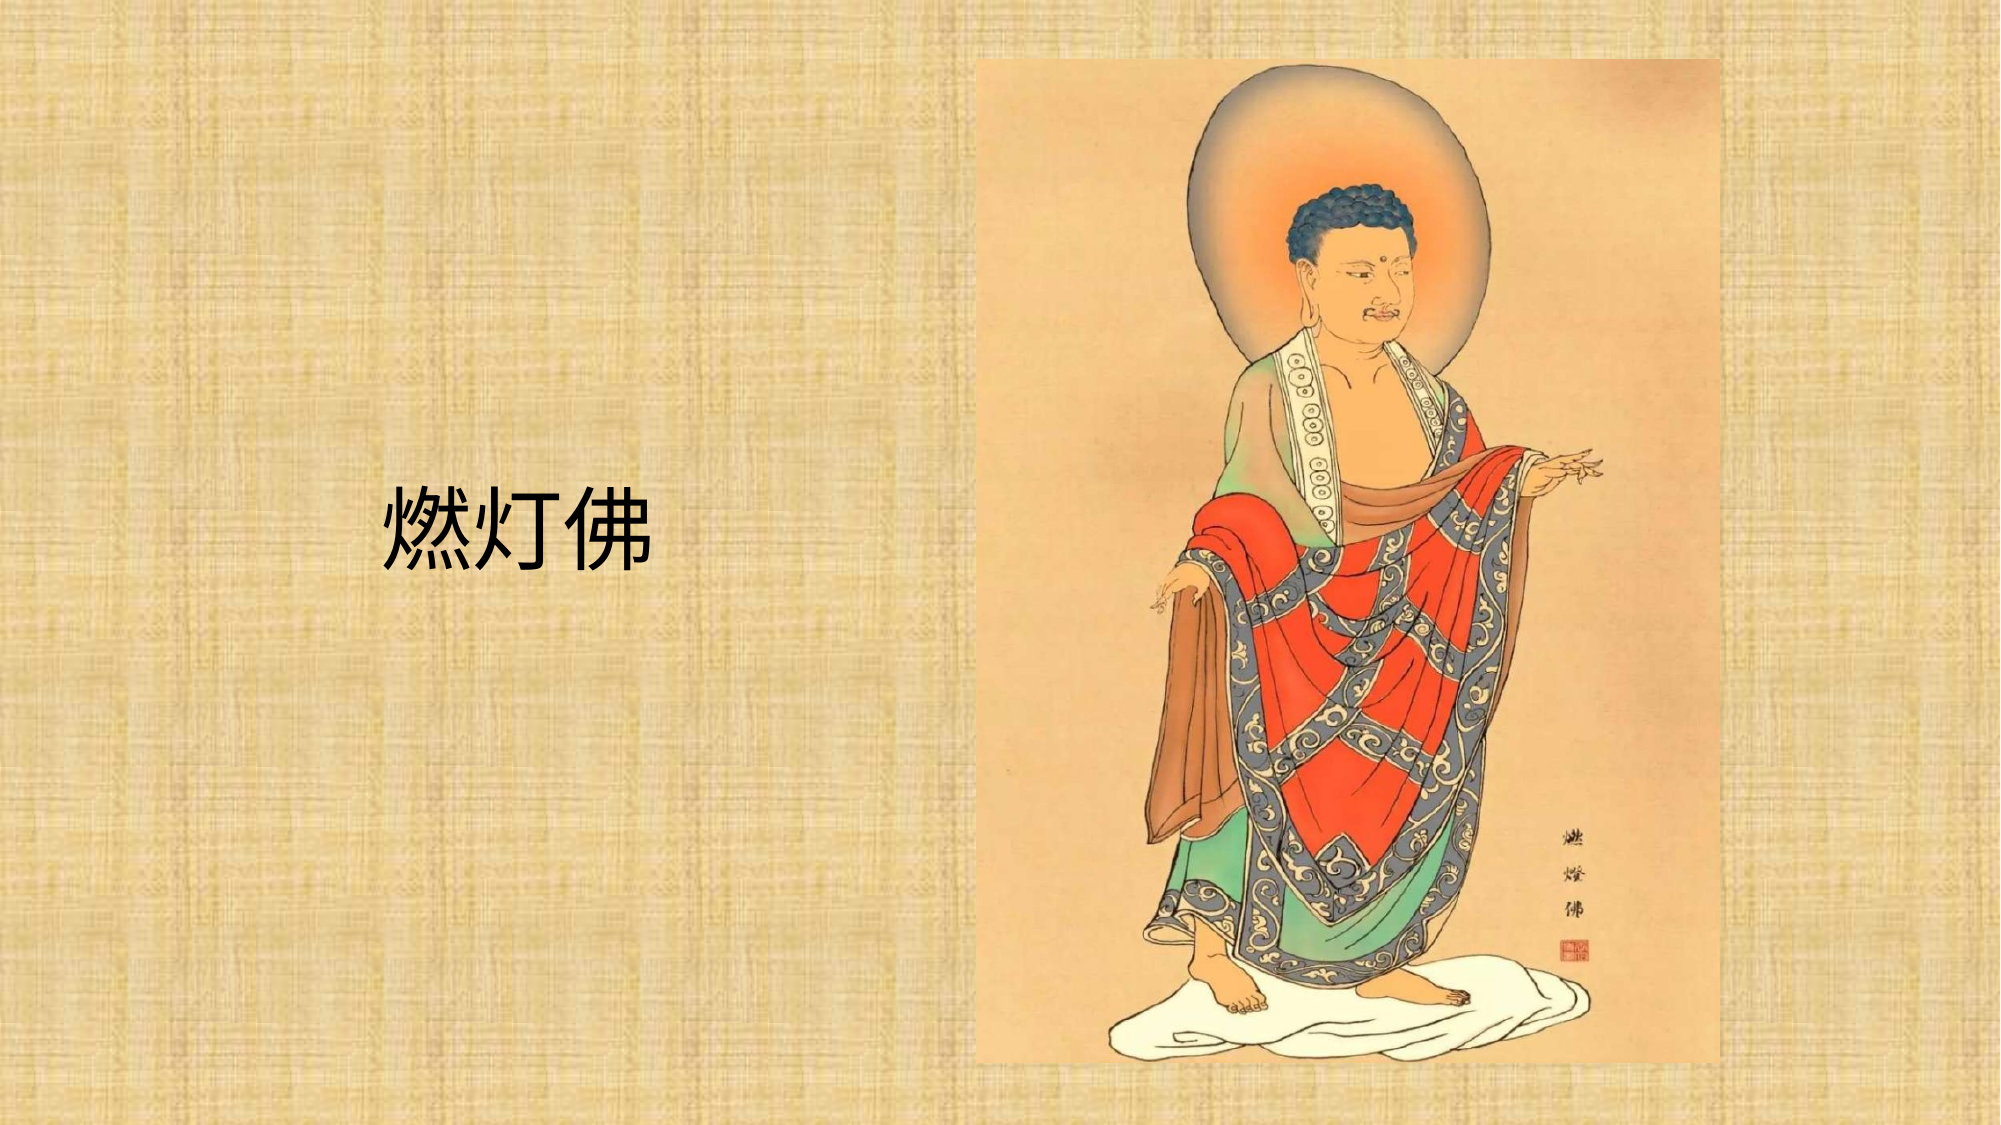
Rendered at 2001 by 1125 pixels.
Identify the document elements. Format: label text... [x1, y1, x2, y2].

title 燃灯佛 [364, 425, 775, 643]
picture [0, 0, 2001, 1125]
